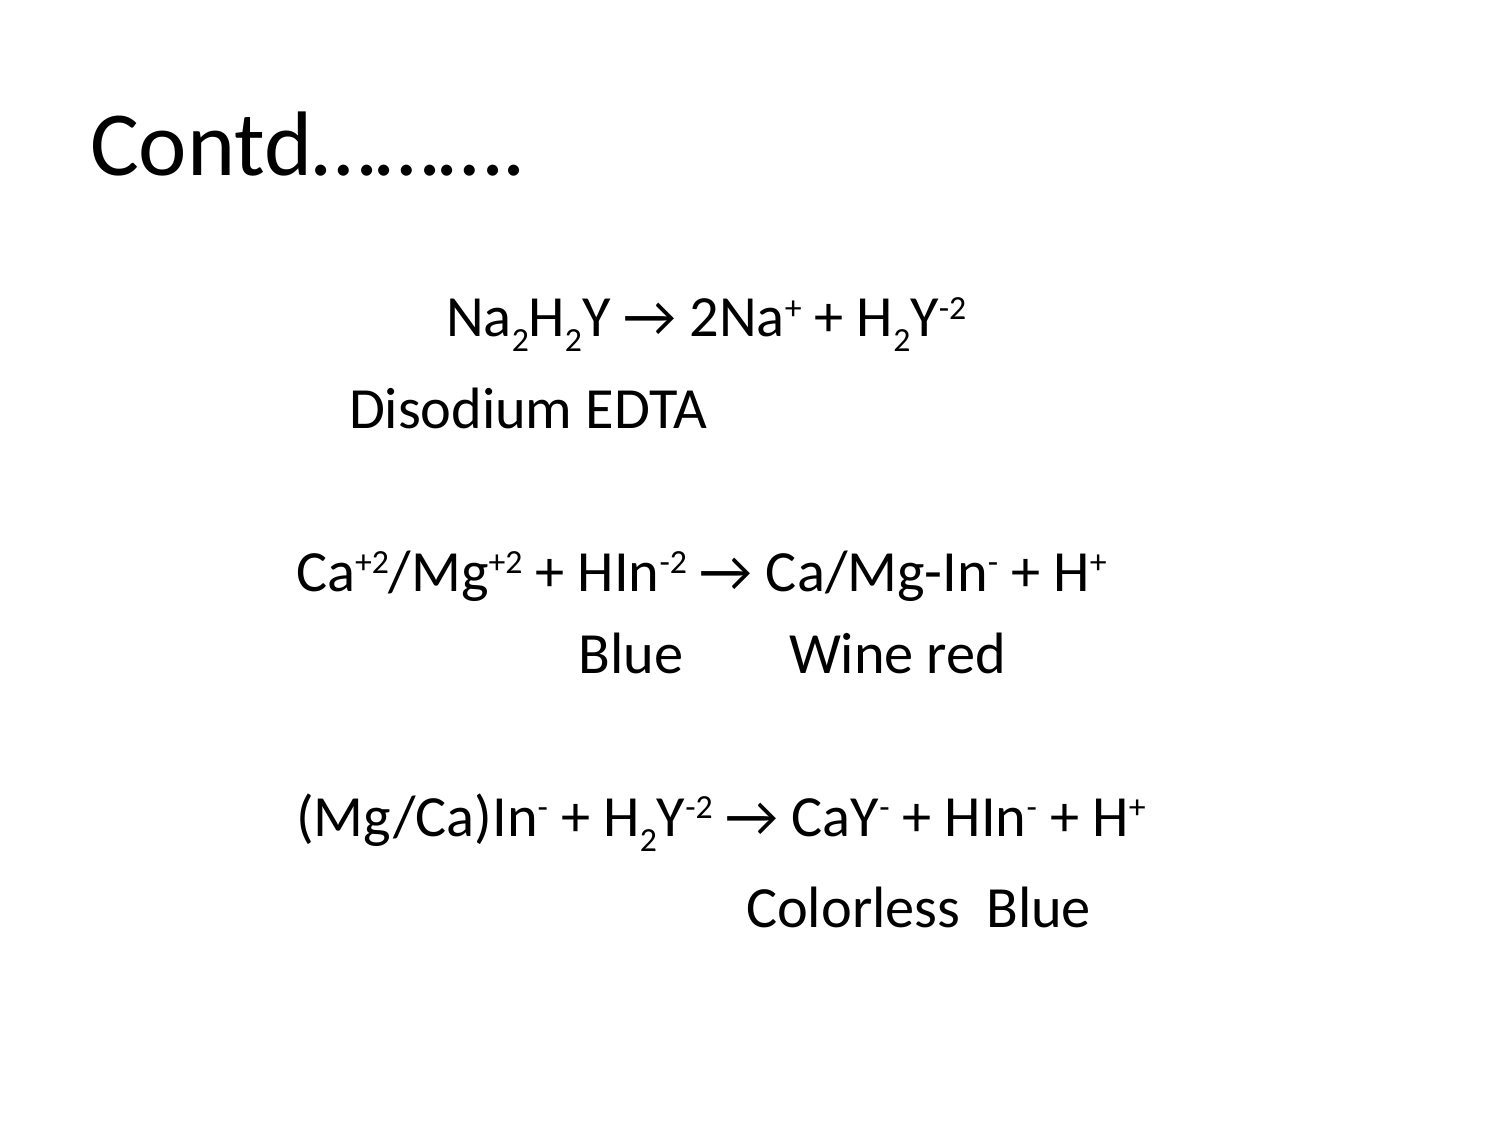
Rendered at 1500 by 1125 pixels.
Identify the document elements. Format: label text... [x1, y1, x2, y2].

list Na2H2Y → 2Na+ + H2Y-2 Disodium EDTA Ca+2/Mg+2 + HIn-2 → Ca/Mg-In- + H+ Blue Wine red (Mg/Ca)In- + H2Y-2 → CaY- + HIn- + H+ Colorless Blue [75, 262, 1425, 1005]
title Contd………. [75, 45, 1425, 233]
